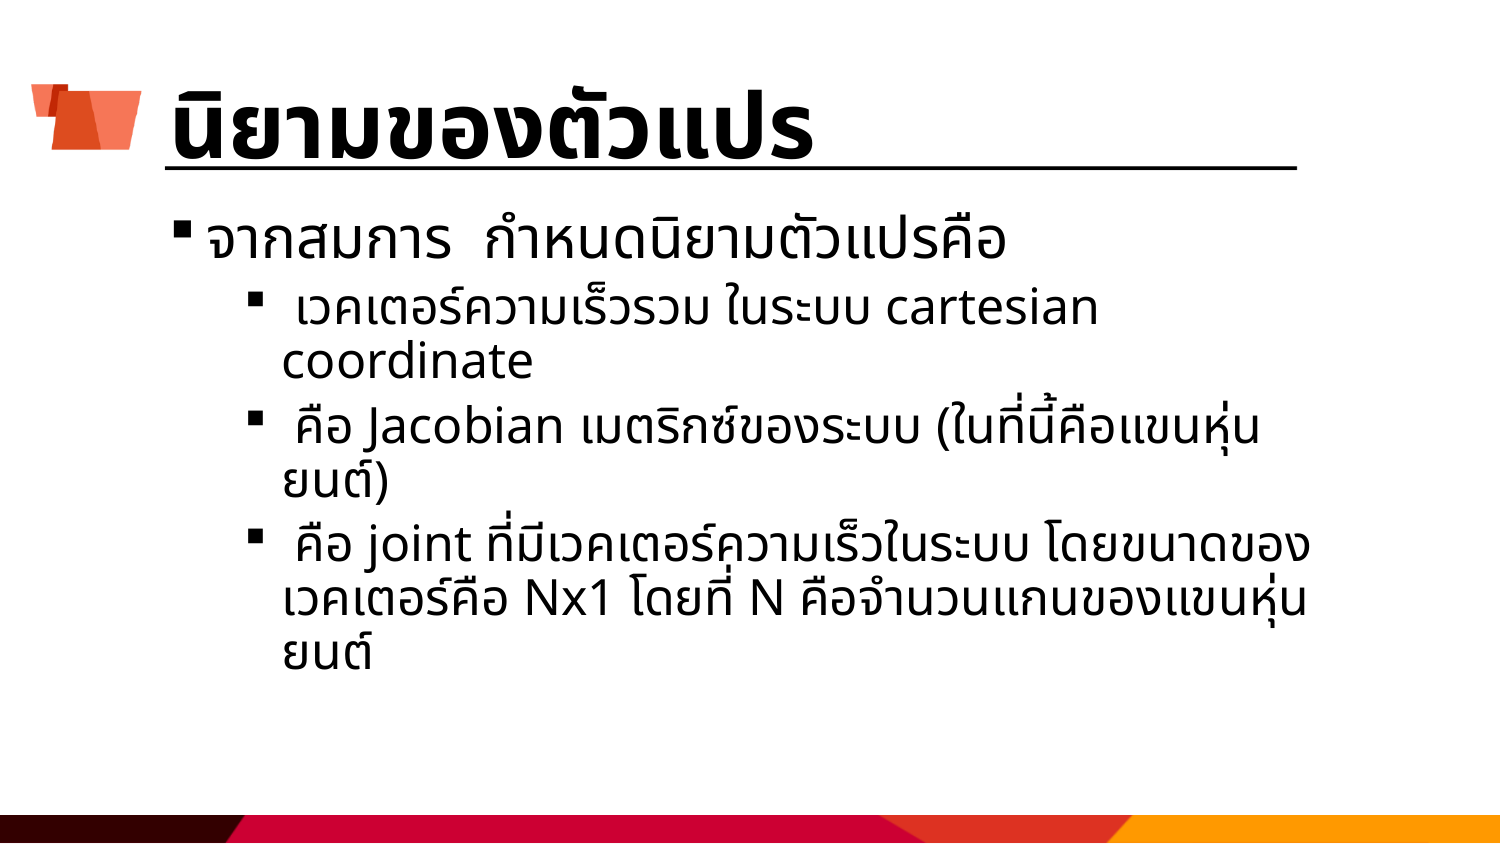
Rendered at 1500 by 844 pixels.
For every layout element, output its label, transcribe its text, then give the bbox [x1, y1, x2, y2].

picture [21, 73, 150, 160]
picture [0, 815, 1500, 844]
title นิยามของตัวแปร [154, 61, 1308, 197]
